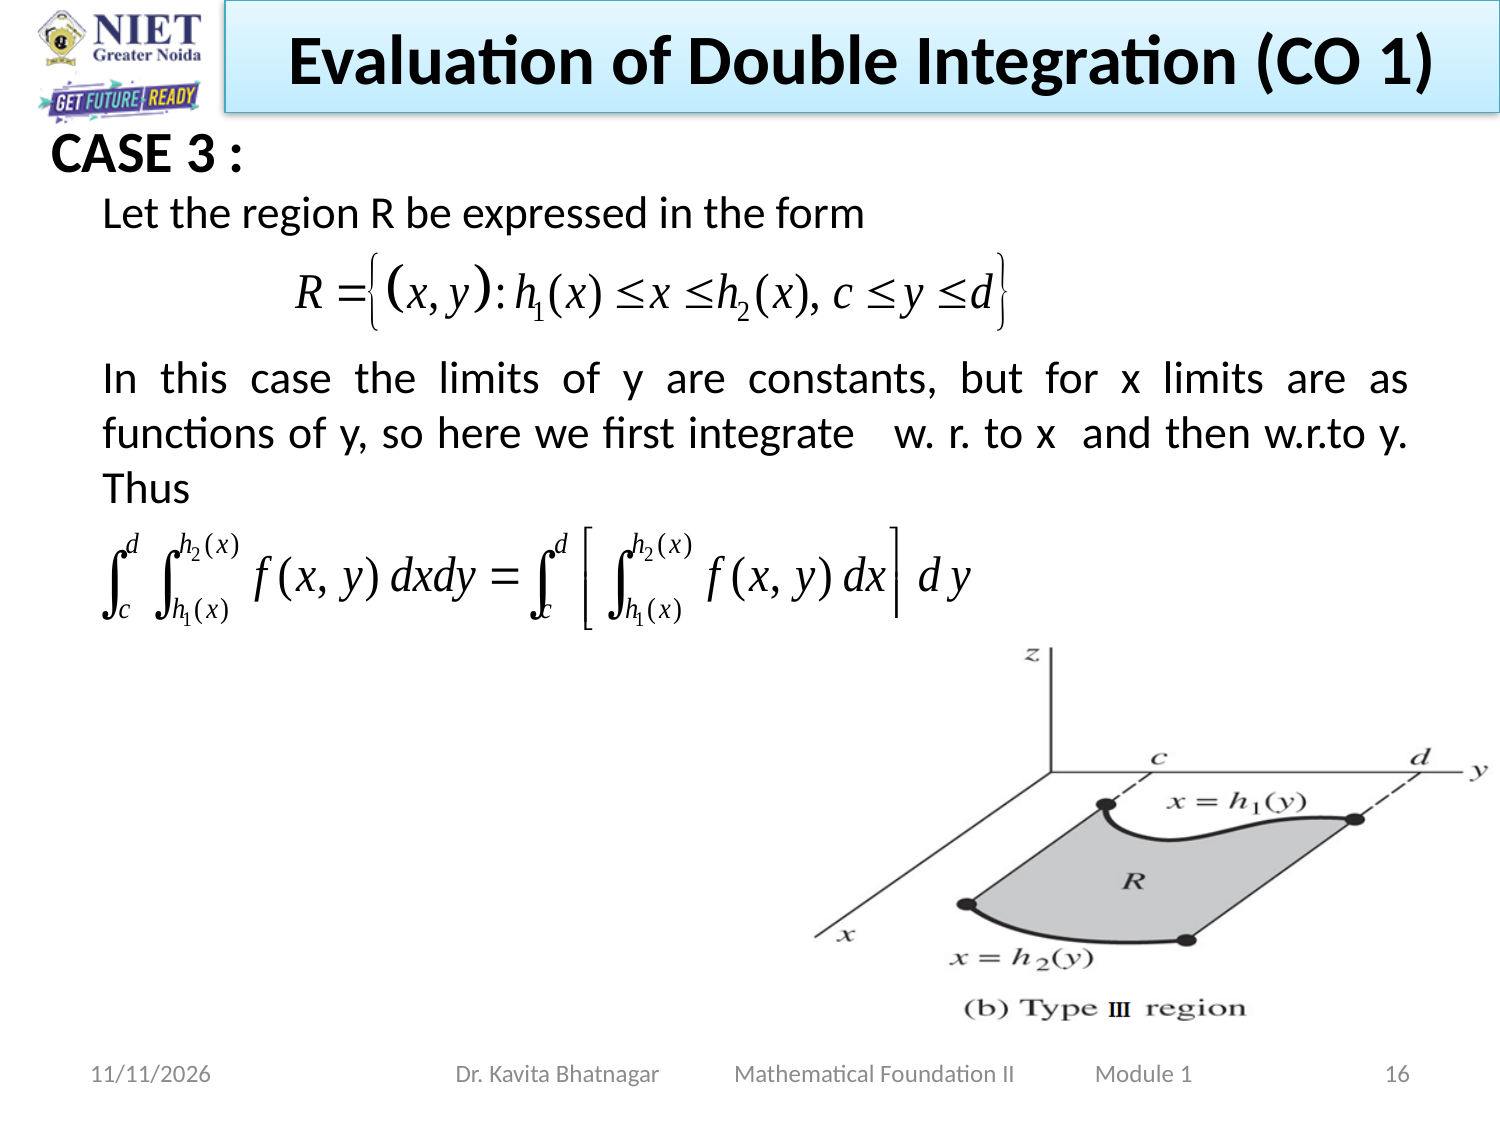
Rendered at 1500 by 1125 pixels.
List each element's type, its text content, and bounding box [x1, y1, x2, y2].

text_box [286, 249, 1024, 342]
text_box Evaluation of Double Integration (CO 1) [239, 1, 1500, 113]
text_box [87, 515, 981, 642]
footer Dr. Kavita Bhatnagar Mathematical Foundation II Module 1 [412, 1042, 1238, 1103]
slide_number 16 [1238, 1046, 1425, 1103]
picture [812, 617, 1500, 1038]
text_box Let the region R be expressed in the form In this case the limits of y are constants, but for x limits are as functions of y, so here we first integrate w. r. to x and then w.r.to y. Thus [87, 175, 1425, 521]
text_box CASE 3 : [36, 120, 1024, 192]
picture [0, 0, 238, 135]
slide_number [75, 1042, 412, 1103]
